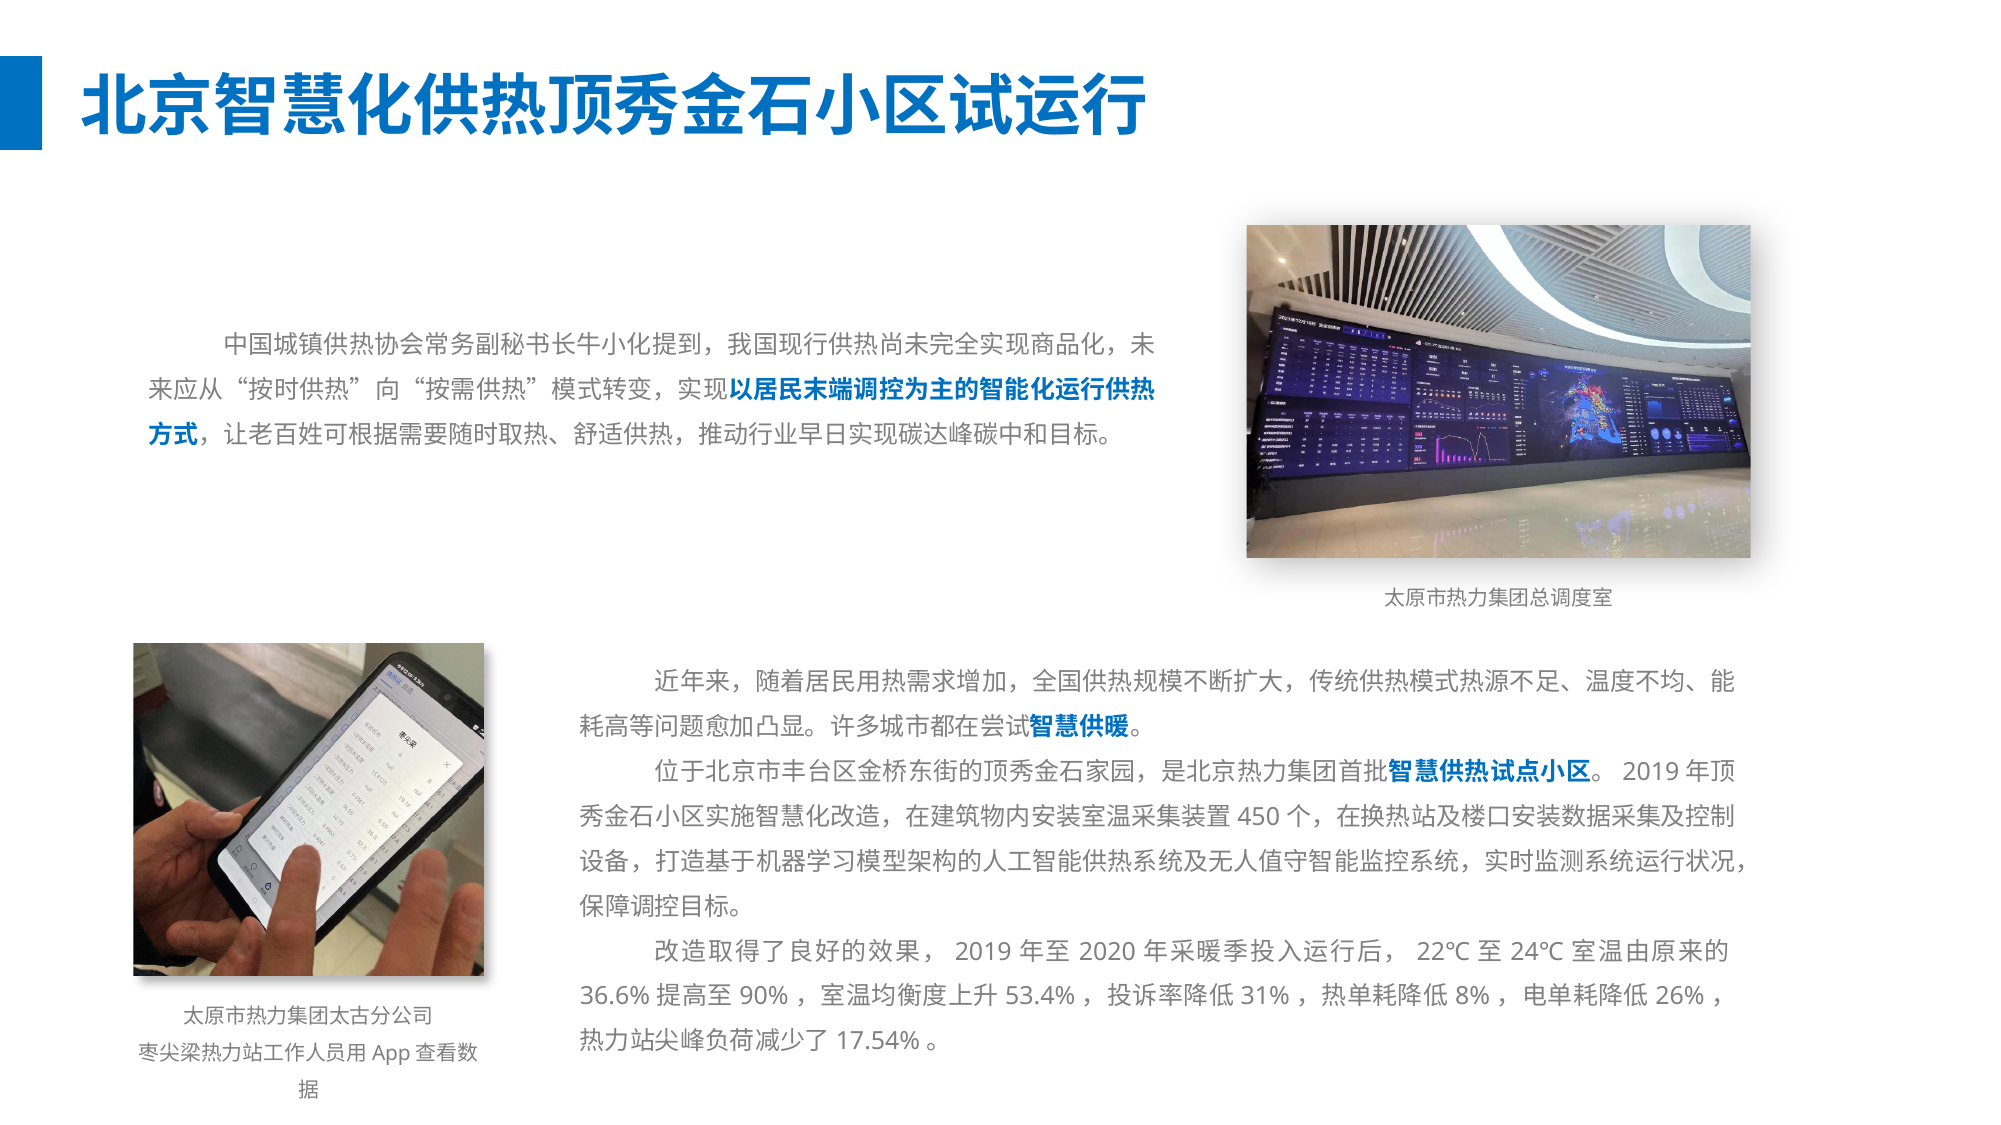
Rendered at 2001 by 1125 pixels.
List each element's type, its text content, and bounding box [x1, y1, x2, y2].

picture [1246, 225, 1751, 558]
text_box 中国城镇供热协会常务副秘书长牛小化提到，我国现行供热尚未完全实现商品化，未来应从“按时供热”向“按需供热”模式转变，实现以居民末端调控为主的智能化运行供热方式，让老百姓可根据需要随时取热、舒适供热，推动行业早日实现碳达峰碳中和目标。 [133, 306, 1171, 456]
picture [133, 643, 484, 976]
text_box 太原市热力集团总调度室 [1300, 577, 1698, 618]
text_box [0, 55, 1224, 152]
text_box 近年来，随着居民用热需求增加，全国供热规模不断扩大，传统供热模式热源不足、温度不均、能耗高等问题愈加凸显。许多城市都在尝试智慧供暖。 位于北京市丰台区金桥东街的顶秀金石家园，是北京热力集团首批智慧供热试点小区。2019年顶秀金石小区实施智慧化改造，在建筑物内安装室温采集装置450个，在换热站及楼口安装数据采集及控制设备，打造基于机器学习模型架构的人工智能供热系统及无人值守智能监控系统，实时监测系统运行状况，保障调控目标。 改造取得了良好的效果，2019年至2020年采暖季投入运行后，22℃至24℃室温由原来的36.6%提高至90%，室温均衡度上升53.4%，投诉率降低31%，热单耗降低8%，电单耗降低26%，热力站尖峰负荷减少了17.54%。 [565, 643, 1751, 1063]
text_box 太原市热力集团太古分公司 枣尖梁热力站工作人员用App查看数据 [117, 982, 500, 1110]
